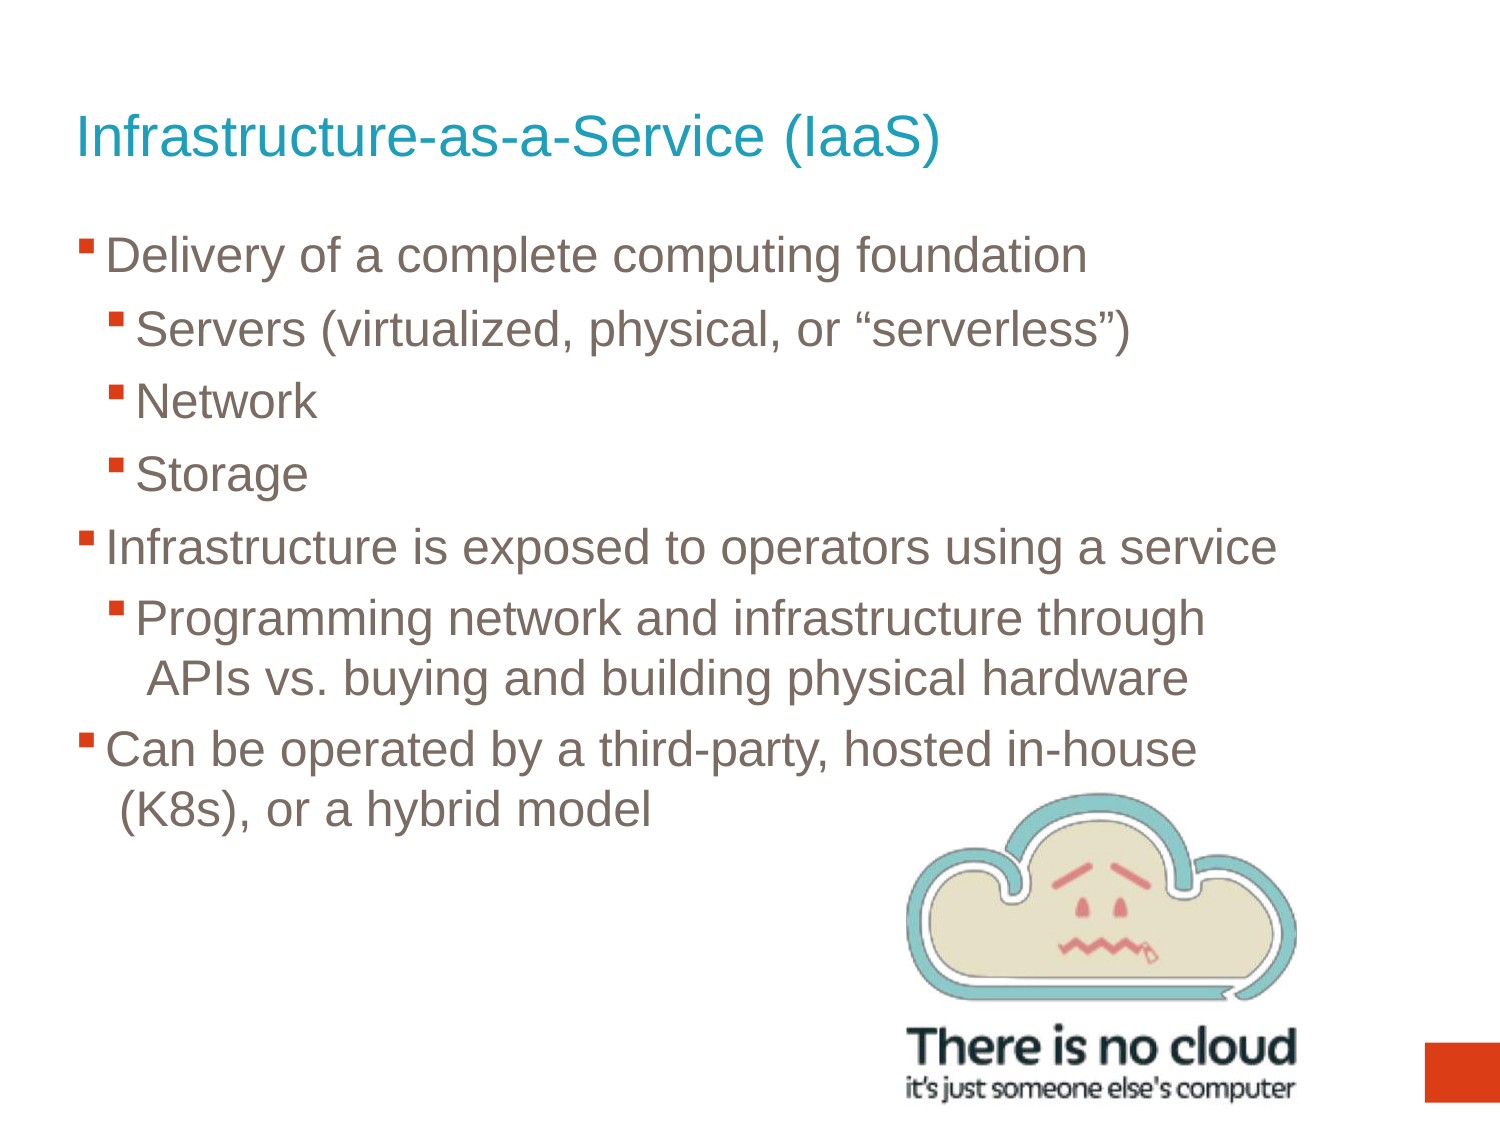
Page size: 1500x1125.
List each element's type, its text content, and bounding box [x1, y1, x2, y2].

text_box [906, 753, 1297, 1125]
title Infrastructure-as-a-Service (IaaS) [72, 96, 945, 207]
text_box [1424, 1042, 1500, 1103]
text_box Delivery of a complete computing foundation Servers (virtualized, physical, or “serverless”) Network Storage Infrastructure is exposed to operators using a service Programming network and infrastructure through APIs vs. buying and building physical hardware Can be operated by a third-party, hosted in-house (K8s), or a hybrid model [72, 207, 1284, 837]
